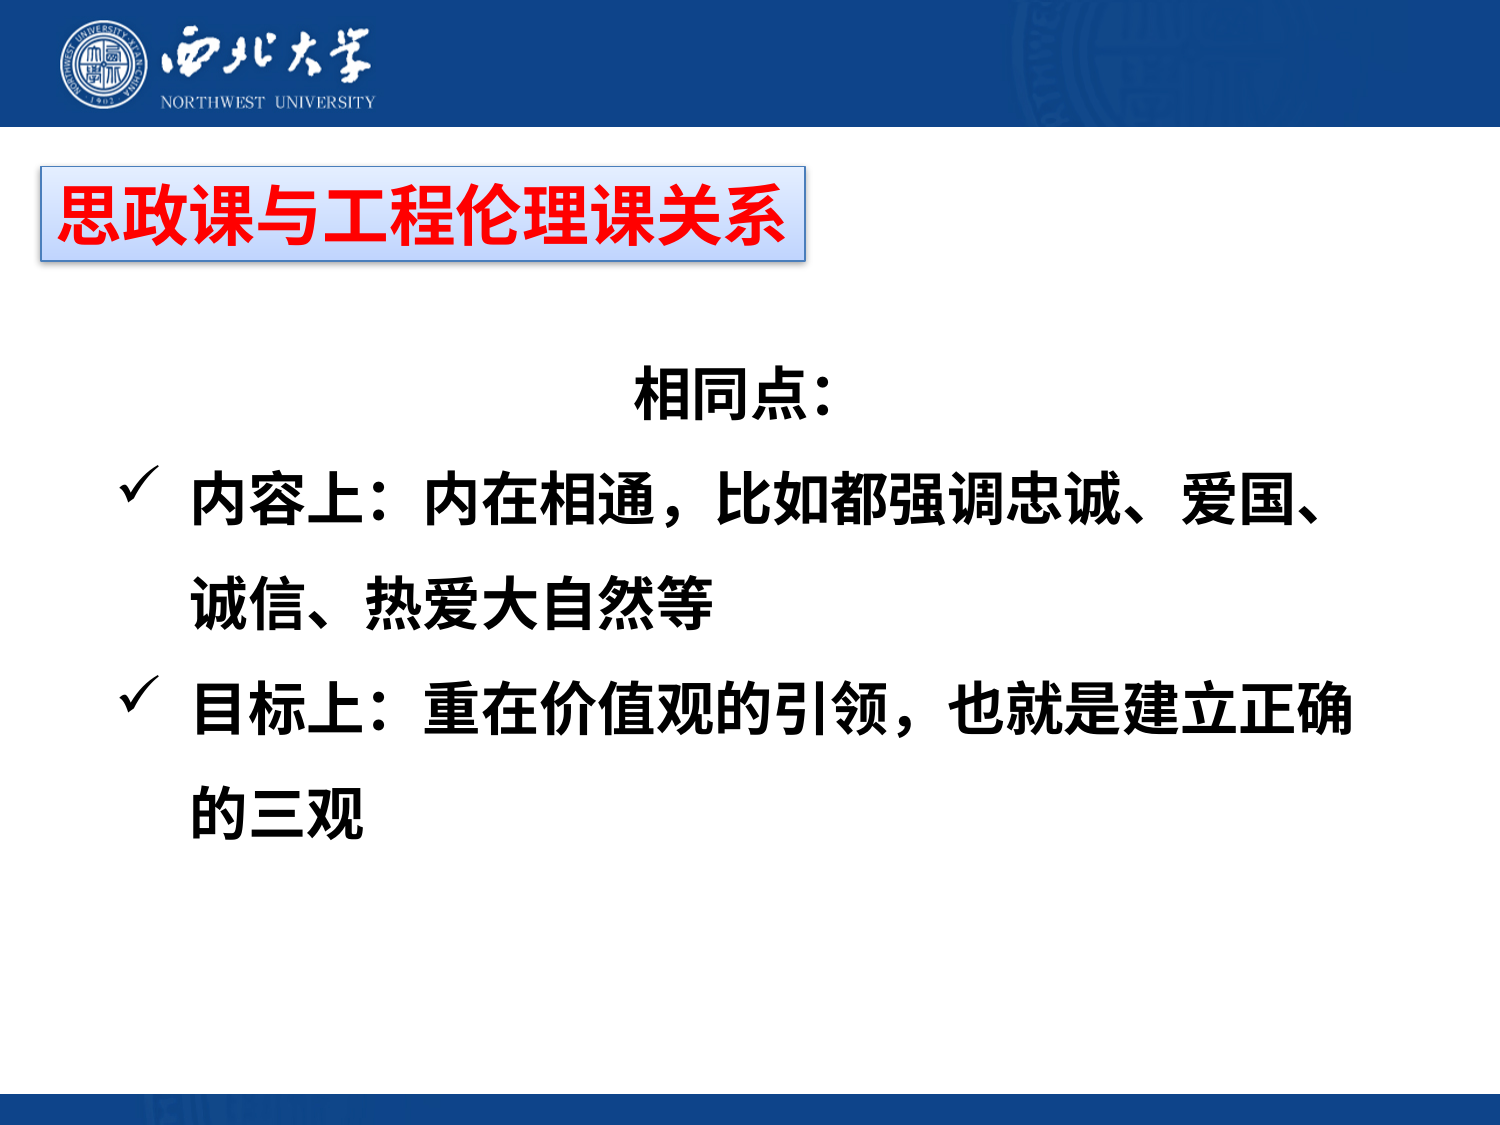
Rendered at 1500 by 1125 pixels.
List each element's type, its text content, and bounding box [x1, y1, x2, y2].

picture [0, 1094, 1500, 1125]
text_box 思政课与工程伦理课关系 [40, 166, 806, 262]
picture [0, 0, 1500, 127]
text_box 相同点： 内容上：内在相通，比如都强调忠诚、爱国、诚信、热爱大自然等 目标上：重在价值观的引领，也就是建立正确的三观 [100, 314, 1400, 855]
